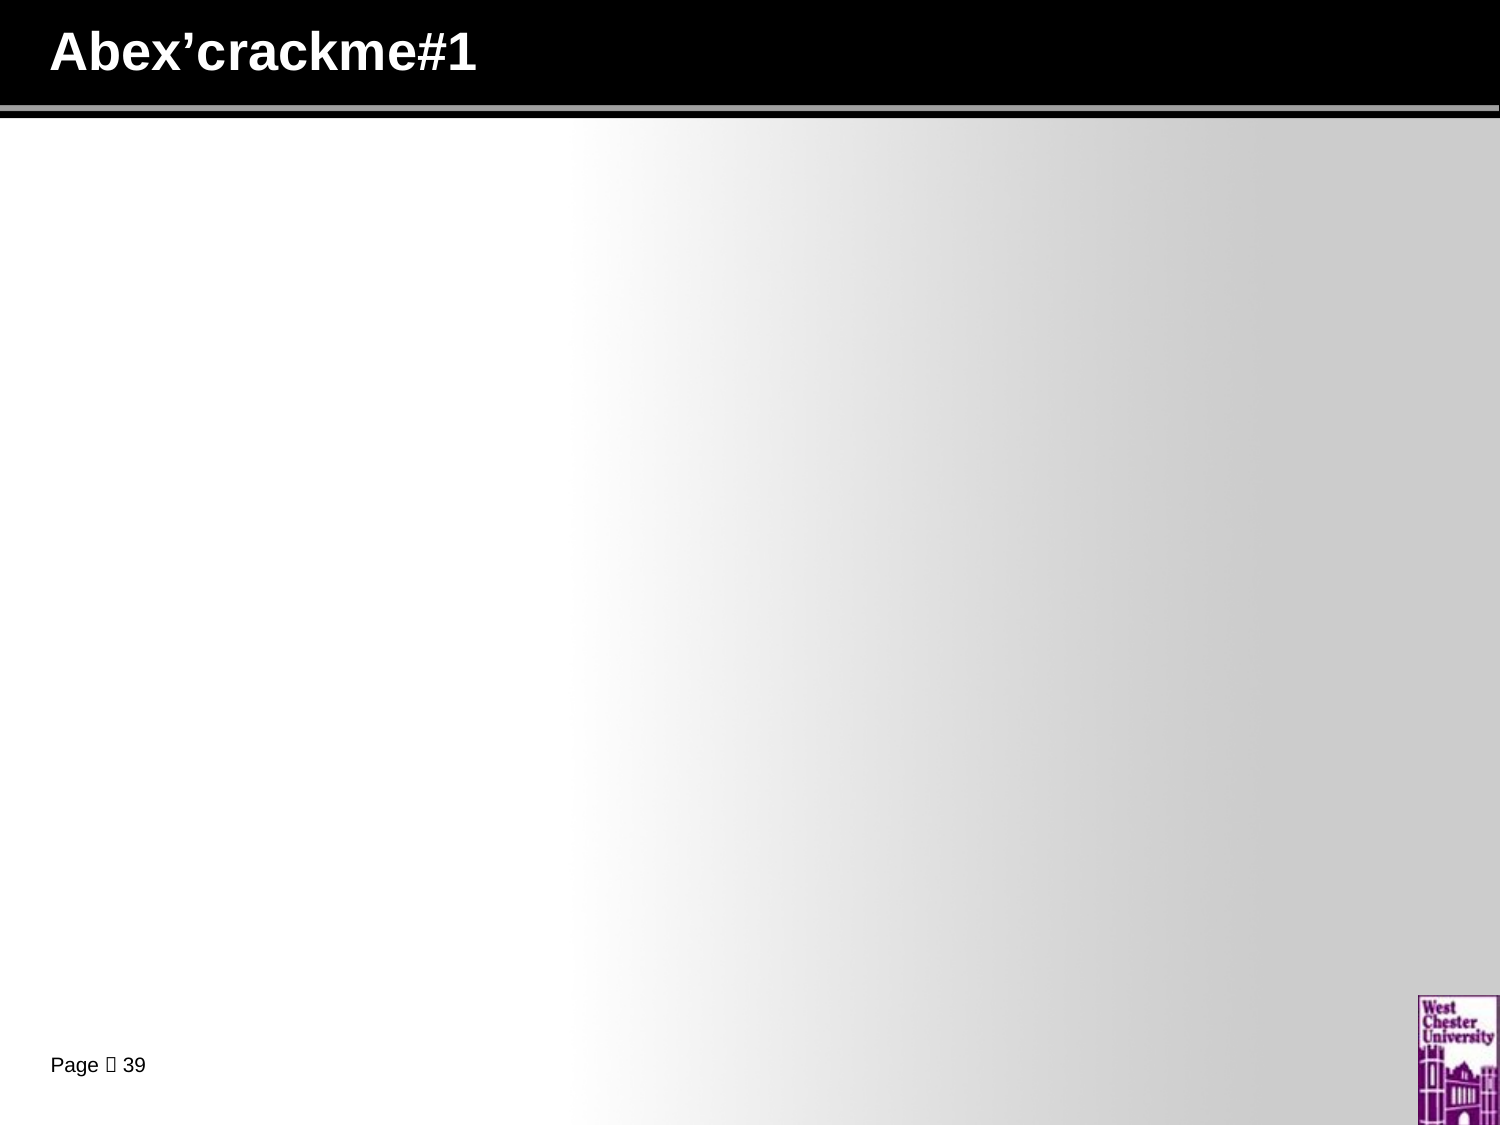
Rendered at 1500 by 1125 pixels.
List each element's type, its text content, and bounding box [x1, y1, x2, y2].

title Abex’crackme#1 [49, 16, 1447, 123]
picture [0, 0, 1500, 1125]
